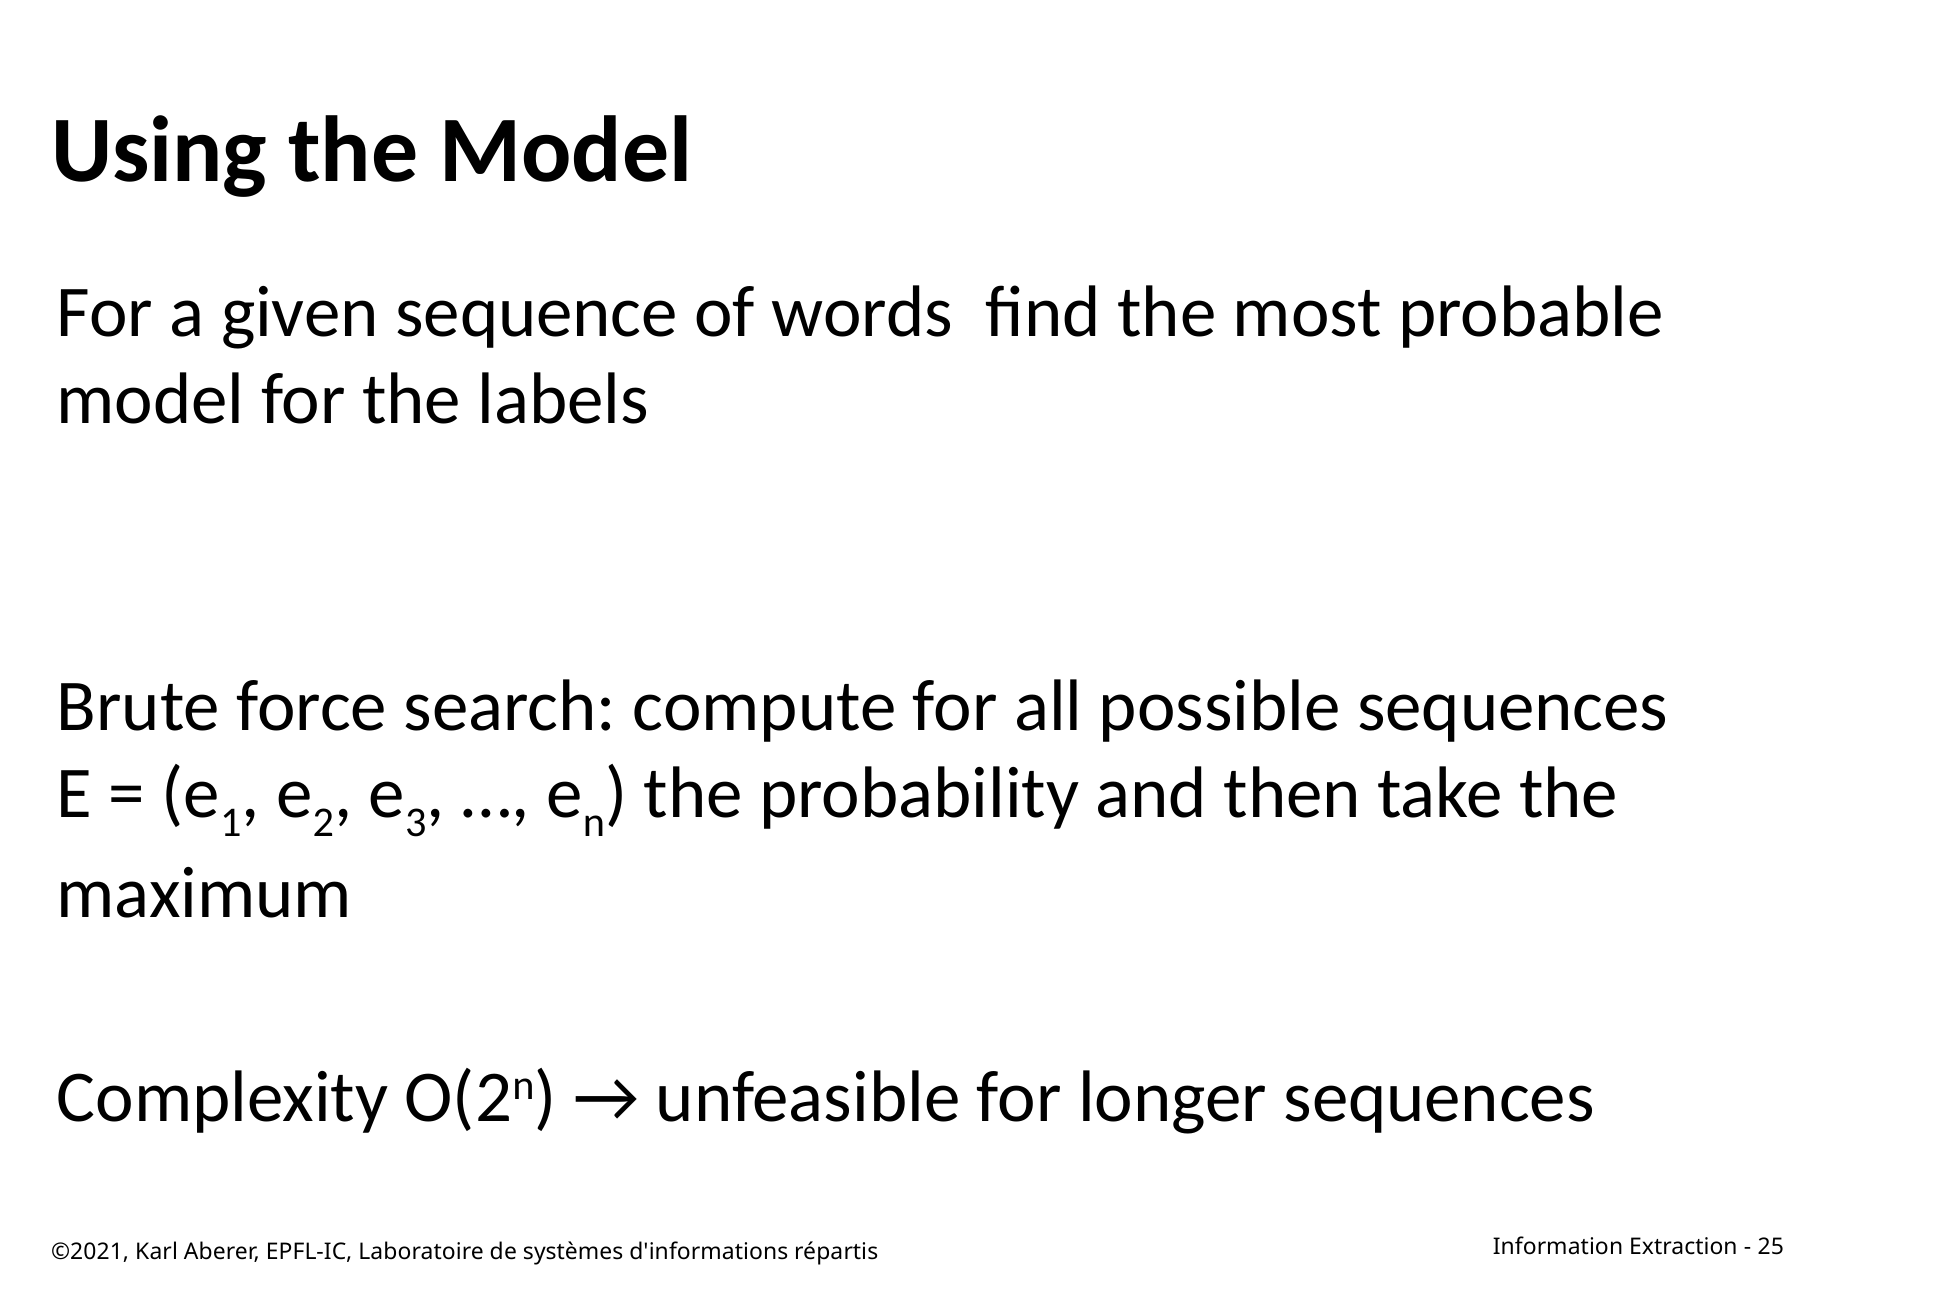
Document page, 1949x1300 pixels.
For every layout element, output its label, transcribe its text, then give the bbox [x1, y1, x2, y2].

title Using the Model [32, 57, 1803, 232]
footer ©2021, Karl Aberer, EPFL-IC, Laboratoire de systèmes d'informations répartis [32, 1227, 1284, 1271]
